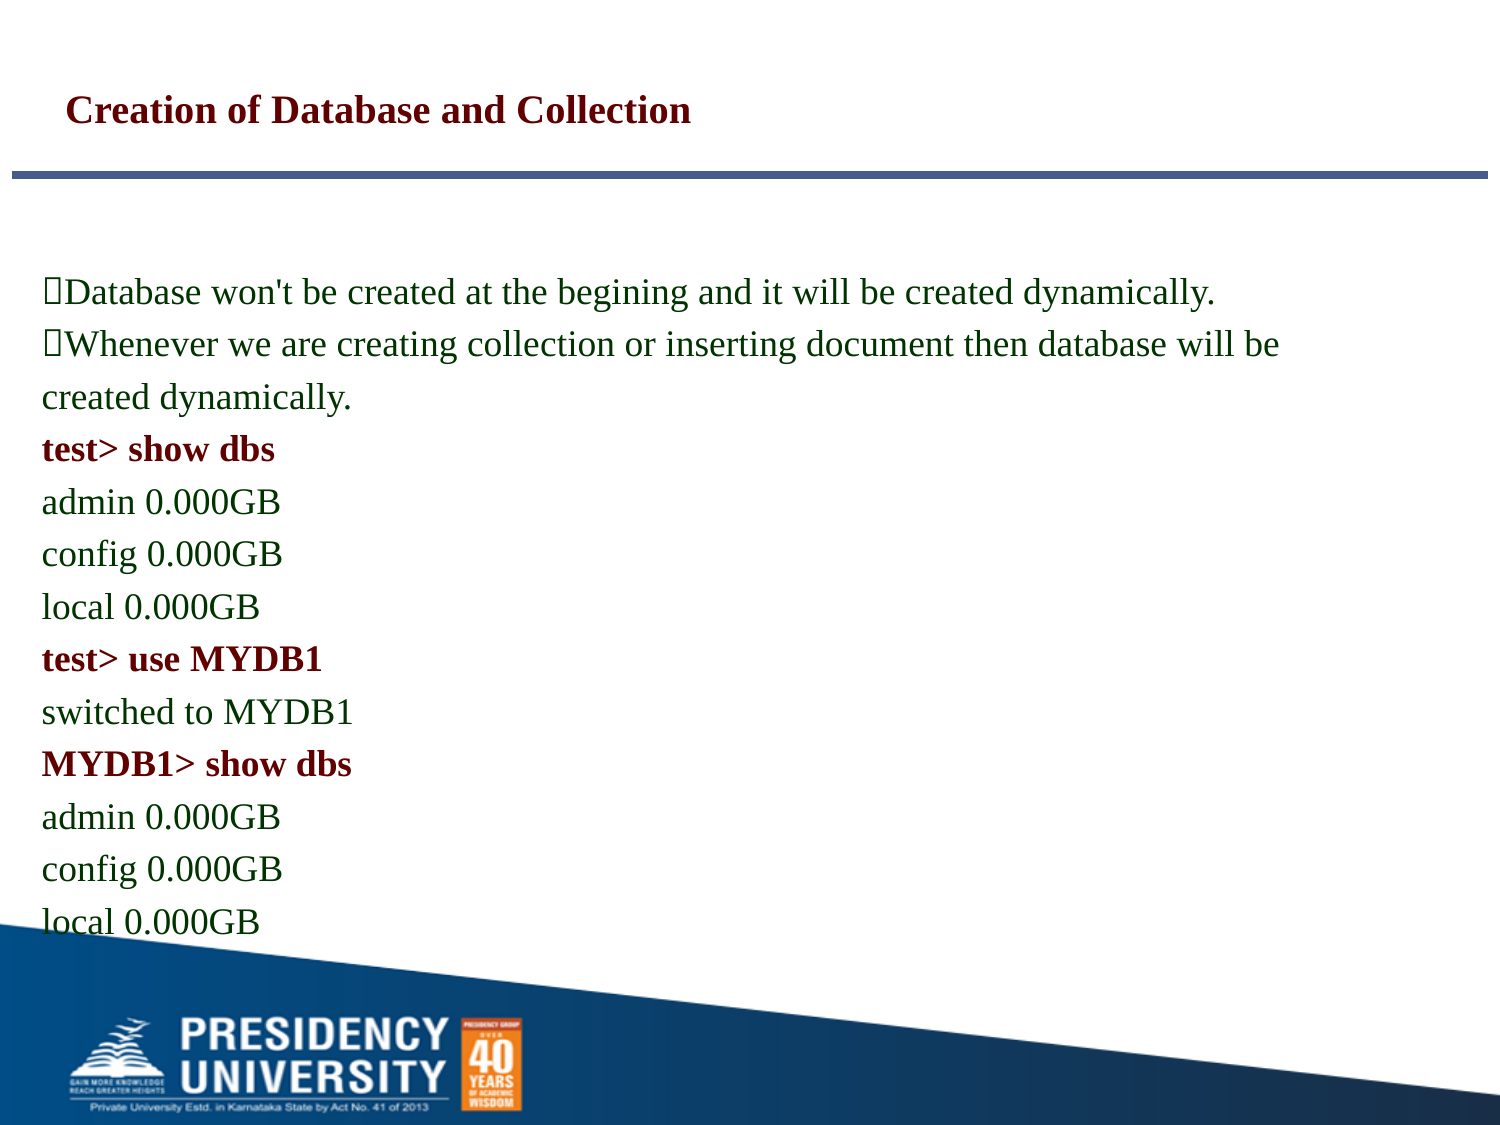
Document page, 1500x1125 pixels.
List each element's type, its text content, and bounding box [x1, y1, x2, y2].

list Database won't be created at the begining and it will be created dynamically. Whenever we are creating collection or inserting document then database will be created dynamically. test> show dbs admin 0.000GB config 0.000GB local 0.000GB test> use MYDB1 switched to MYDB1 MYDB1> show dbs admin 0.000GB config 0.000GB local 0.000GB [26, 259, 1456, 985]
picture [0, 921, 1500, 1125]
title Creation of Database and Collection [50, 75, 1370, 139]
